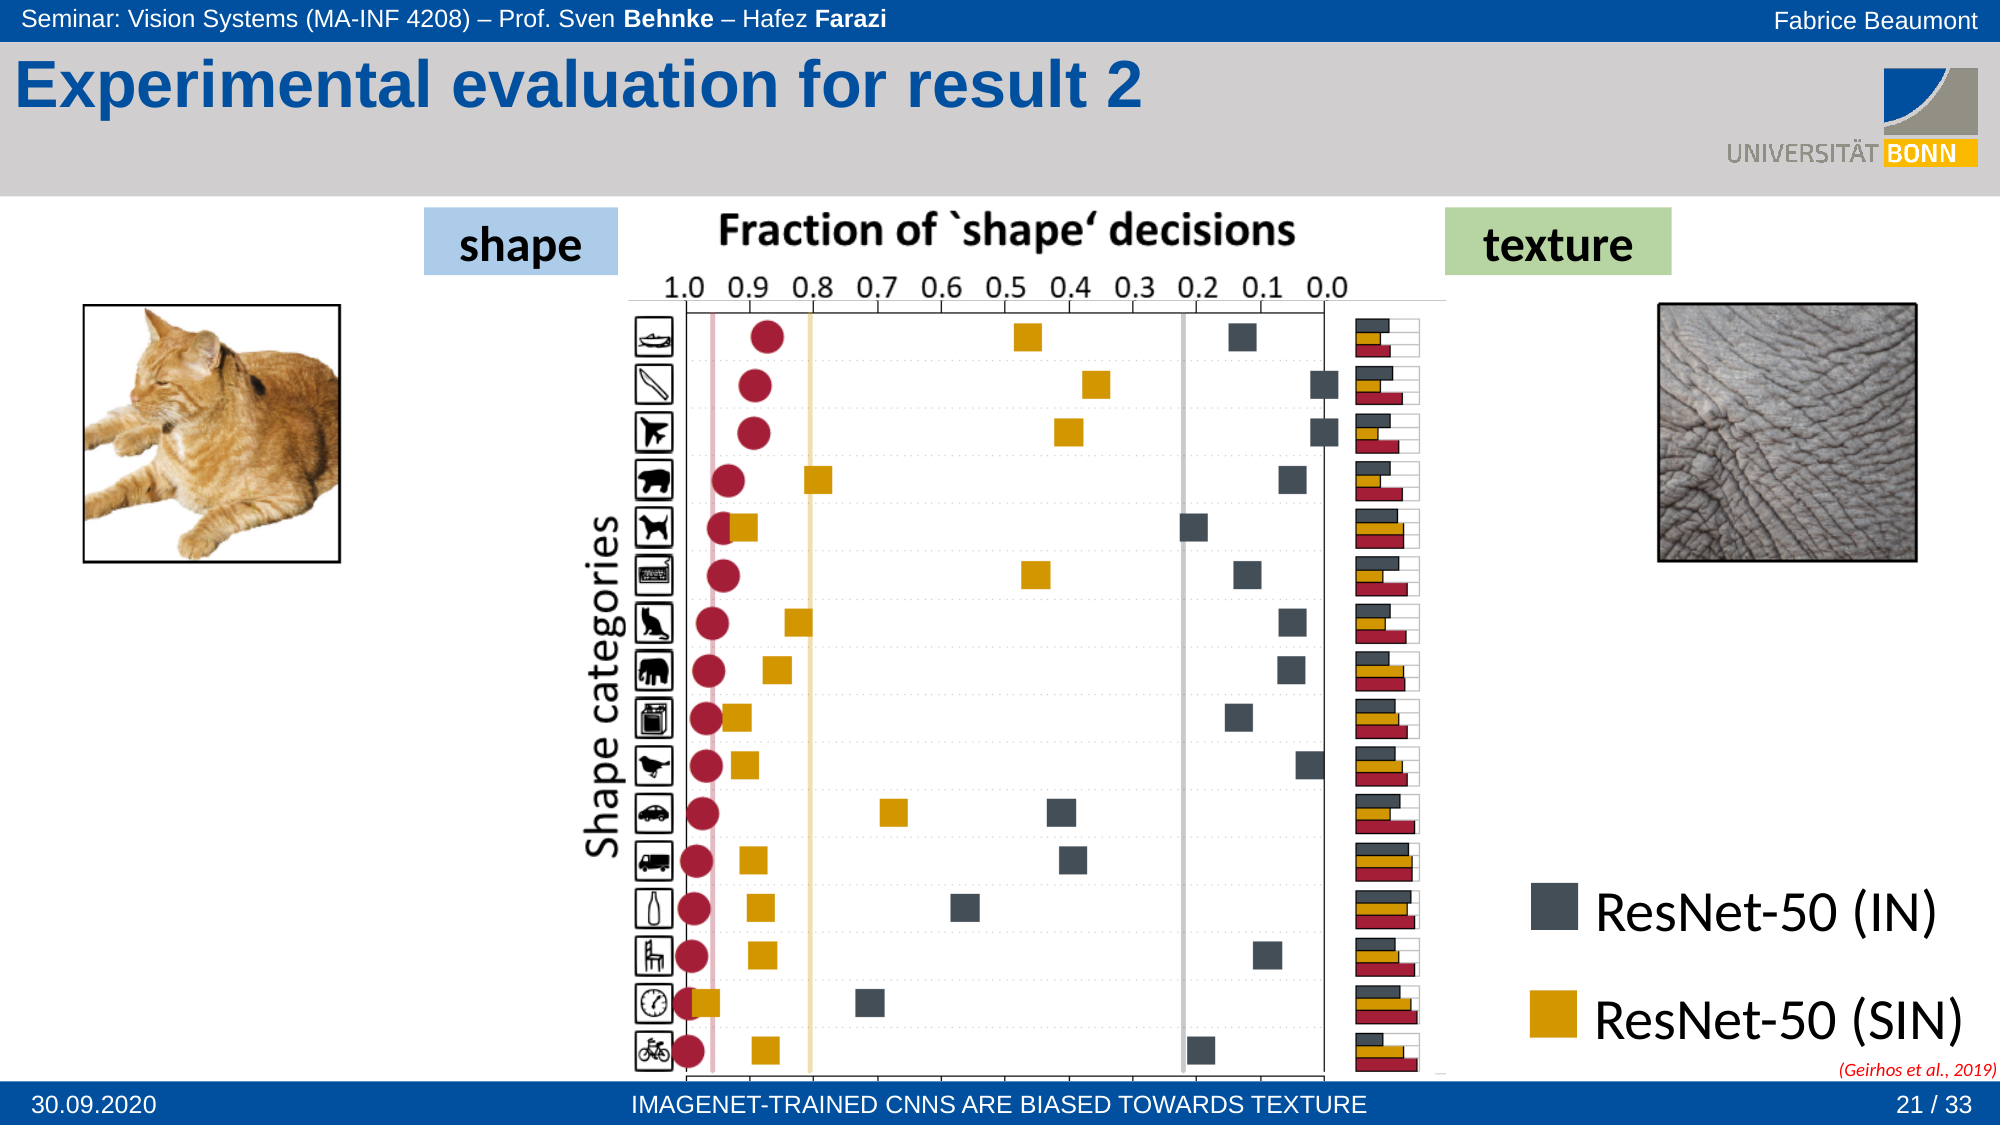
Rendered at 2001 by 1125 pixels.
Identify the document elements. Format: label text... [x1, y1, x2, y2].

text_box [1528, 973, 1984, 1060]
text_box 21 / 33 [1850, 1081, 1988, 1125]
text_box shape [423, 206, 554, 276]
list Experimental evaluation for result 2 [0, 42, 1725, 122]
picture [1655, 301, 1920, 565]
text_box (Geirhos et al., 2019) [1838, 1057, 2000, 1080]
text_box texture [1445, 206, 1673, 276]
picture [554, 182, 1446, 1082]
picture [82, 303, 343, 565]
picture [1724, 44, 1978, 187]
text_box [1529, 865, 1958, 952]
